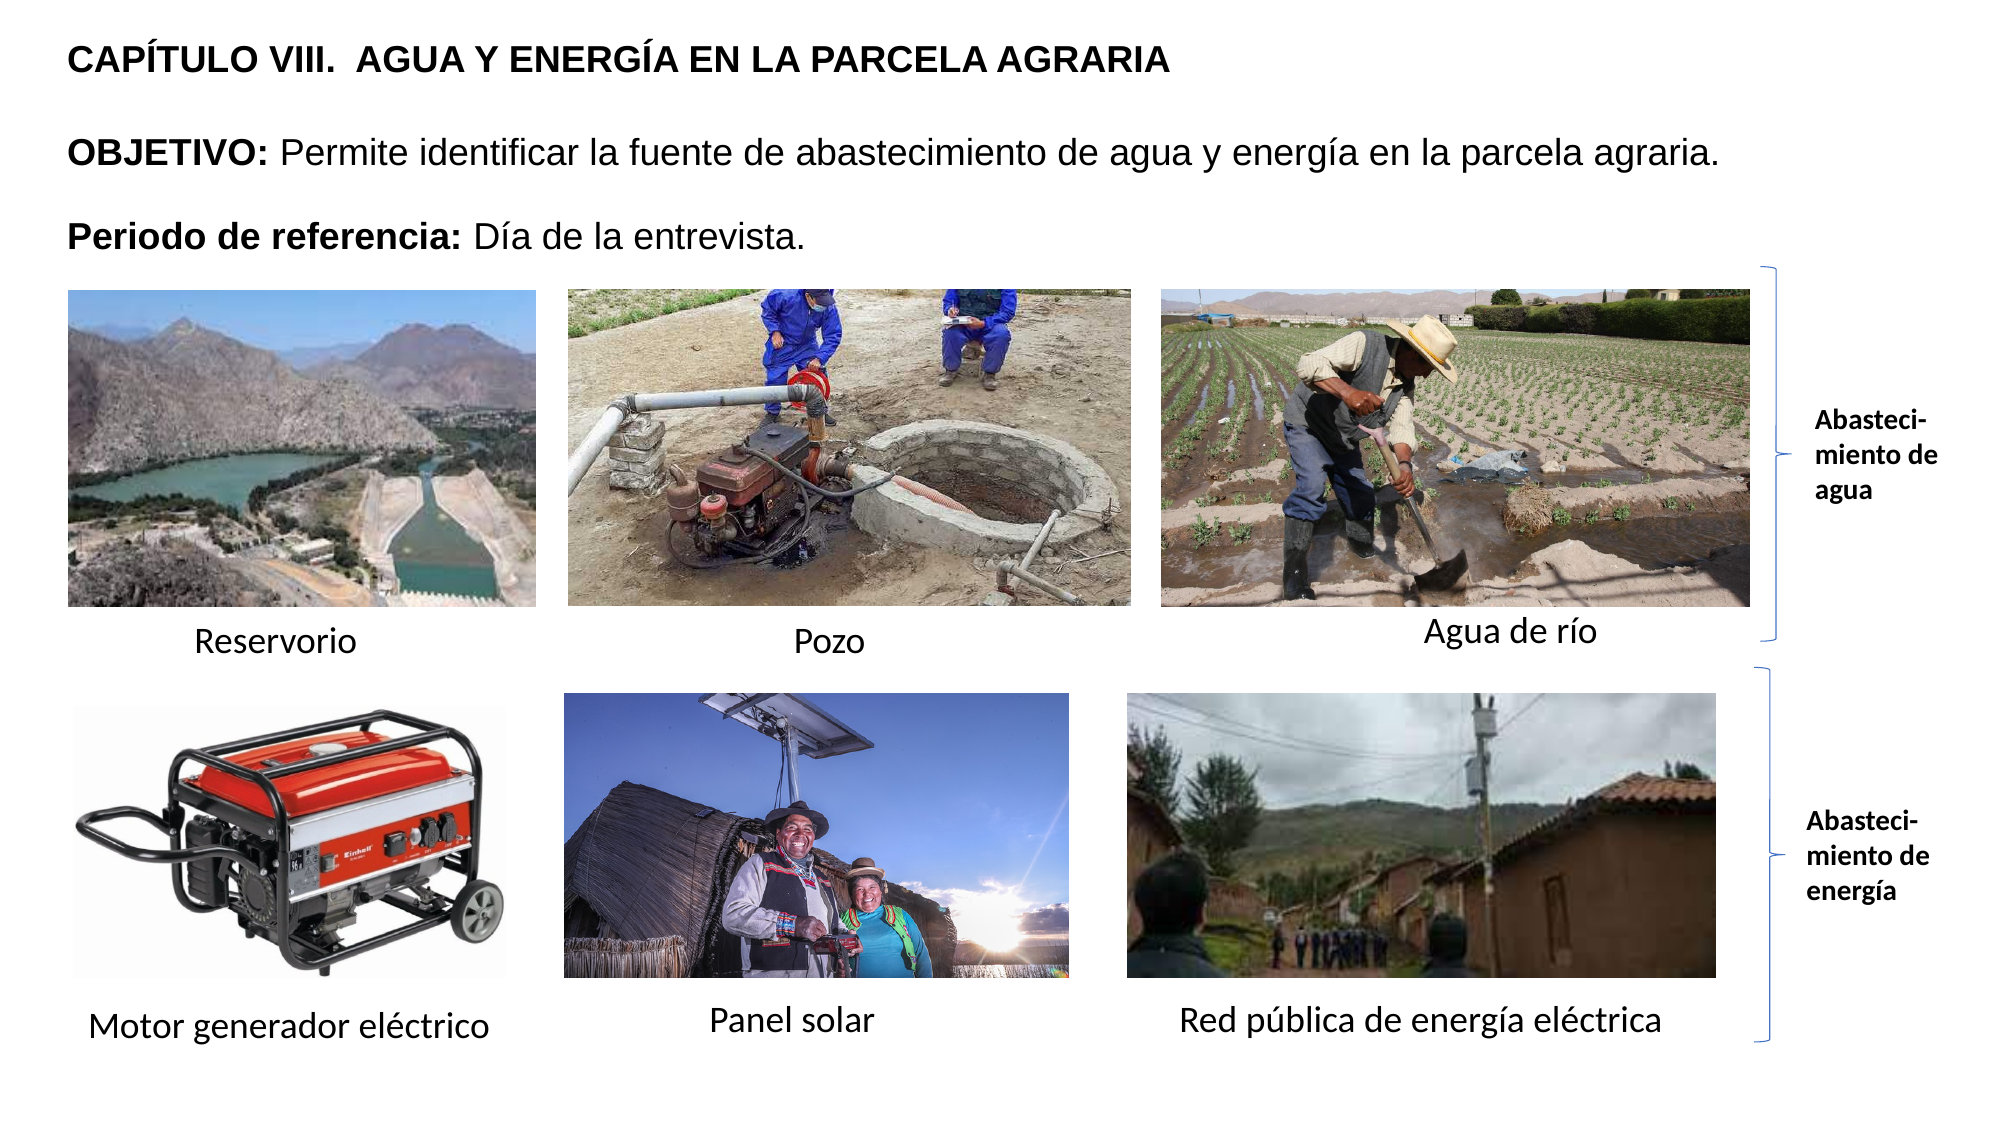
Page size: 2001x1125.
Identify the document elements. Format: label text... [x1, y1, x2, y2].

picture [1161, 289, 1750, 607]
picture [1127, 693, 1716, 978]
picture [568, 289, 1131, 606]
text_box Pozo [779, 608, 991, 668]
text_box Panel solar [564, 987, 1021, 1048]
text_box Reservorio [179, 608, 391, 668]
text_box [1760, 266, 1792, 642]
text_box Motor generador eléctrico [73, 993, 530, 1054]
text_box Red pública de energía eléctrica [1164, 987, 1716, 1048]
text_box Agua de río [1409, 607, 1621, 659]
text_box [1754, 666, 1786, 1043]
text_box Abasteci-miento de energía [1791, 793, 1955, 914]
picture [564, 693, 1069, 978]
picture [68, 290, 536, 607]
picture [73, 706, 506, 978]
text_box Abasteci-miento de agua [1799, 393, 1963, 513]
list CAPÍTULO VIII. AGUA Y ENERGÍA EN LA PARCELA AGRARIA OBJETIVO: Permite identificar la fuente de abastecimiento de agua y energía en la parcela agraria. Periodo de referencia: Día de la entrevista. [52, 32, 1984, 1095]
